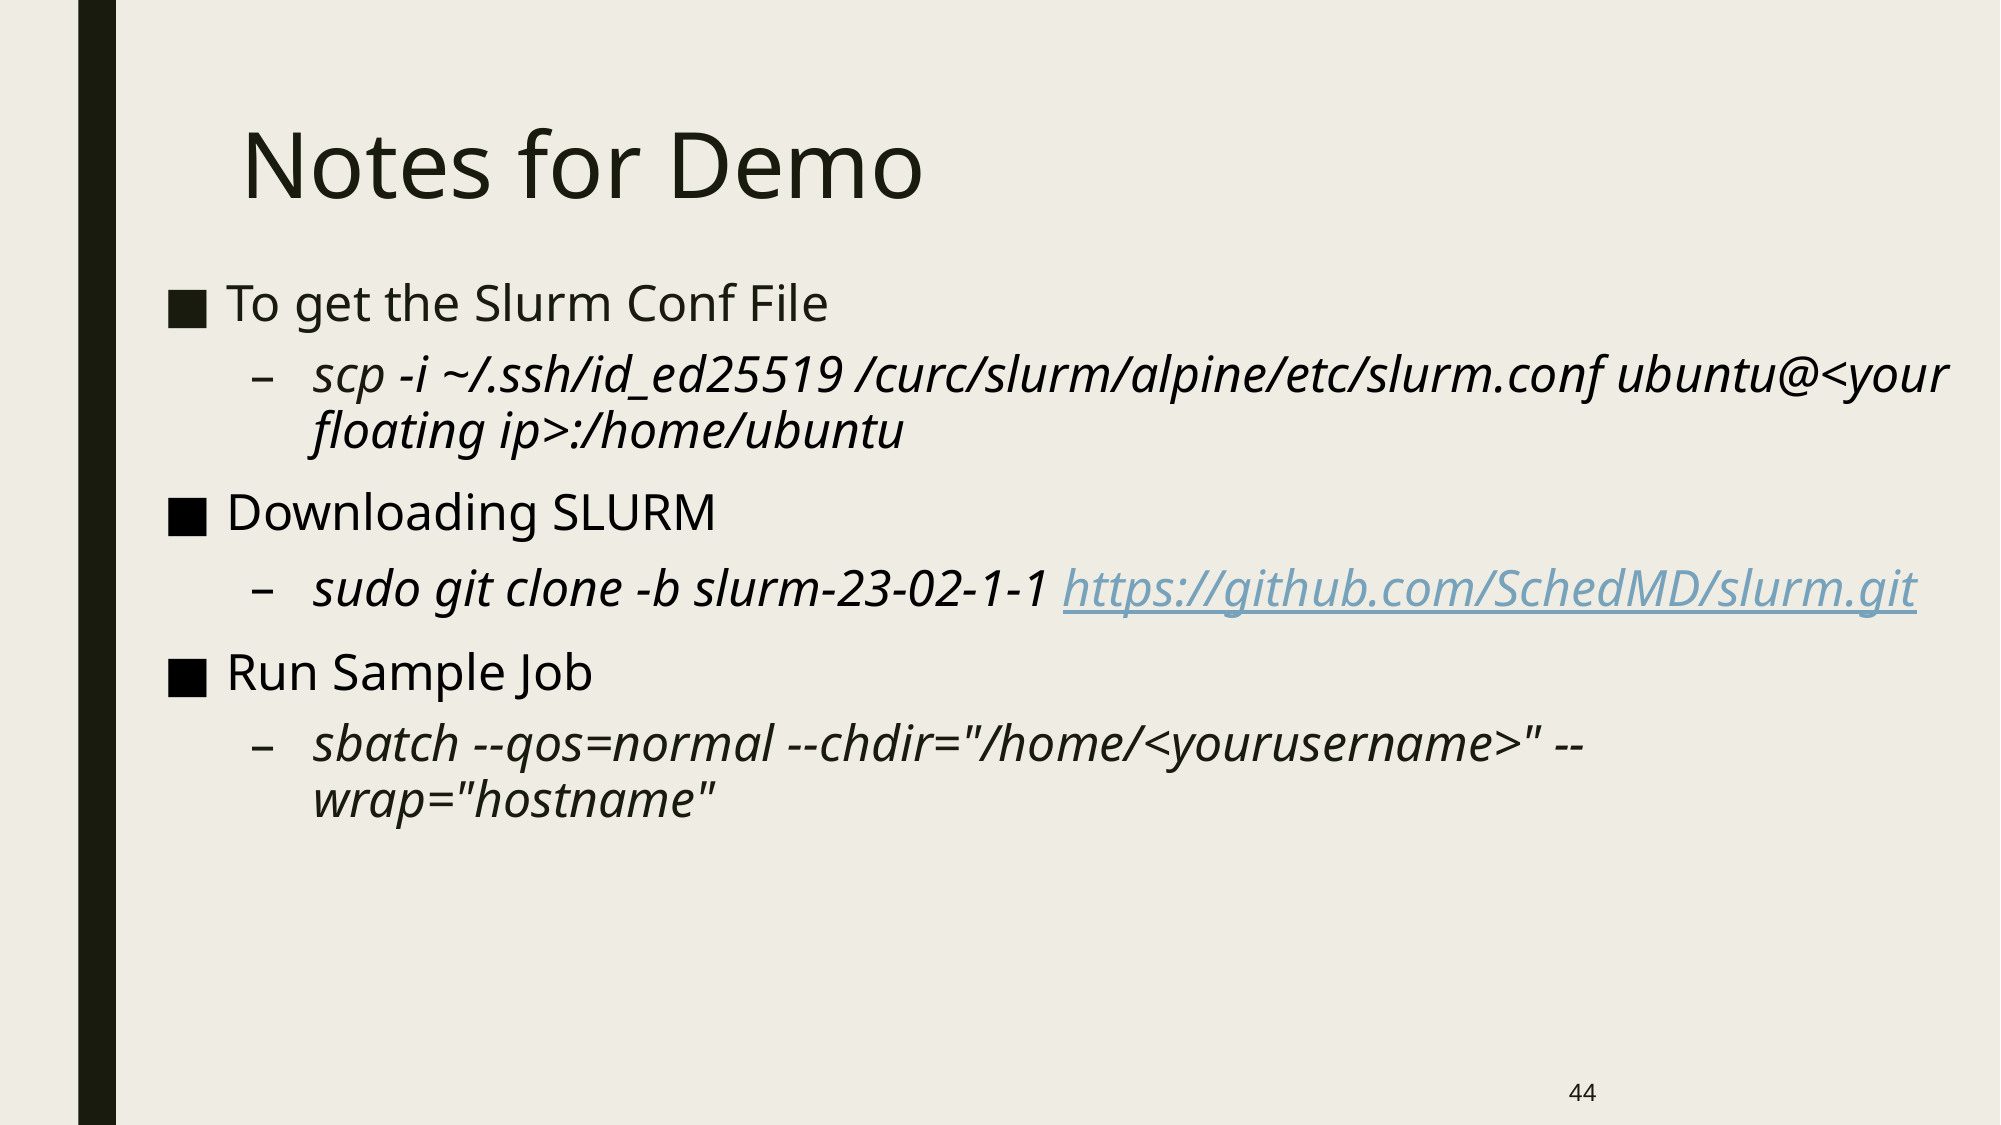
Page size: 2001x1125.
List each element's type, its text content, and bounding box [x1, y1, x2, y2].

list To get the Slurm Conf File scp -i ~/.ssh/id_ed25519 /curc/slurm/alpine/etc/slurm.conf ubuntu@<your floating ip>:/home/ubuntu Downloading SLURM sudo git clone -b slurm-23-02-1-1 https://github.com/SchedMD/slurm.git Run Sample Job sbatch --qos=normal --chdir="/home/<yourusername>" --wrap="hostname" [148, 268, 1979, 857]
title Notes for Demo [225, 112, 1800, 268]
slide_number 44 [1553, 1058, 1816, 1125]
